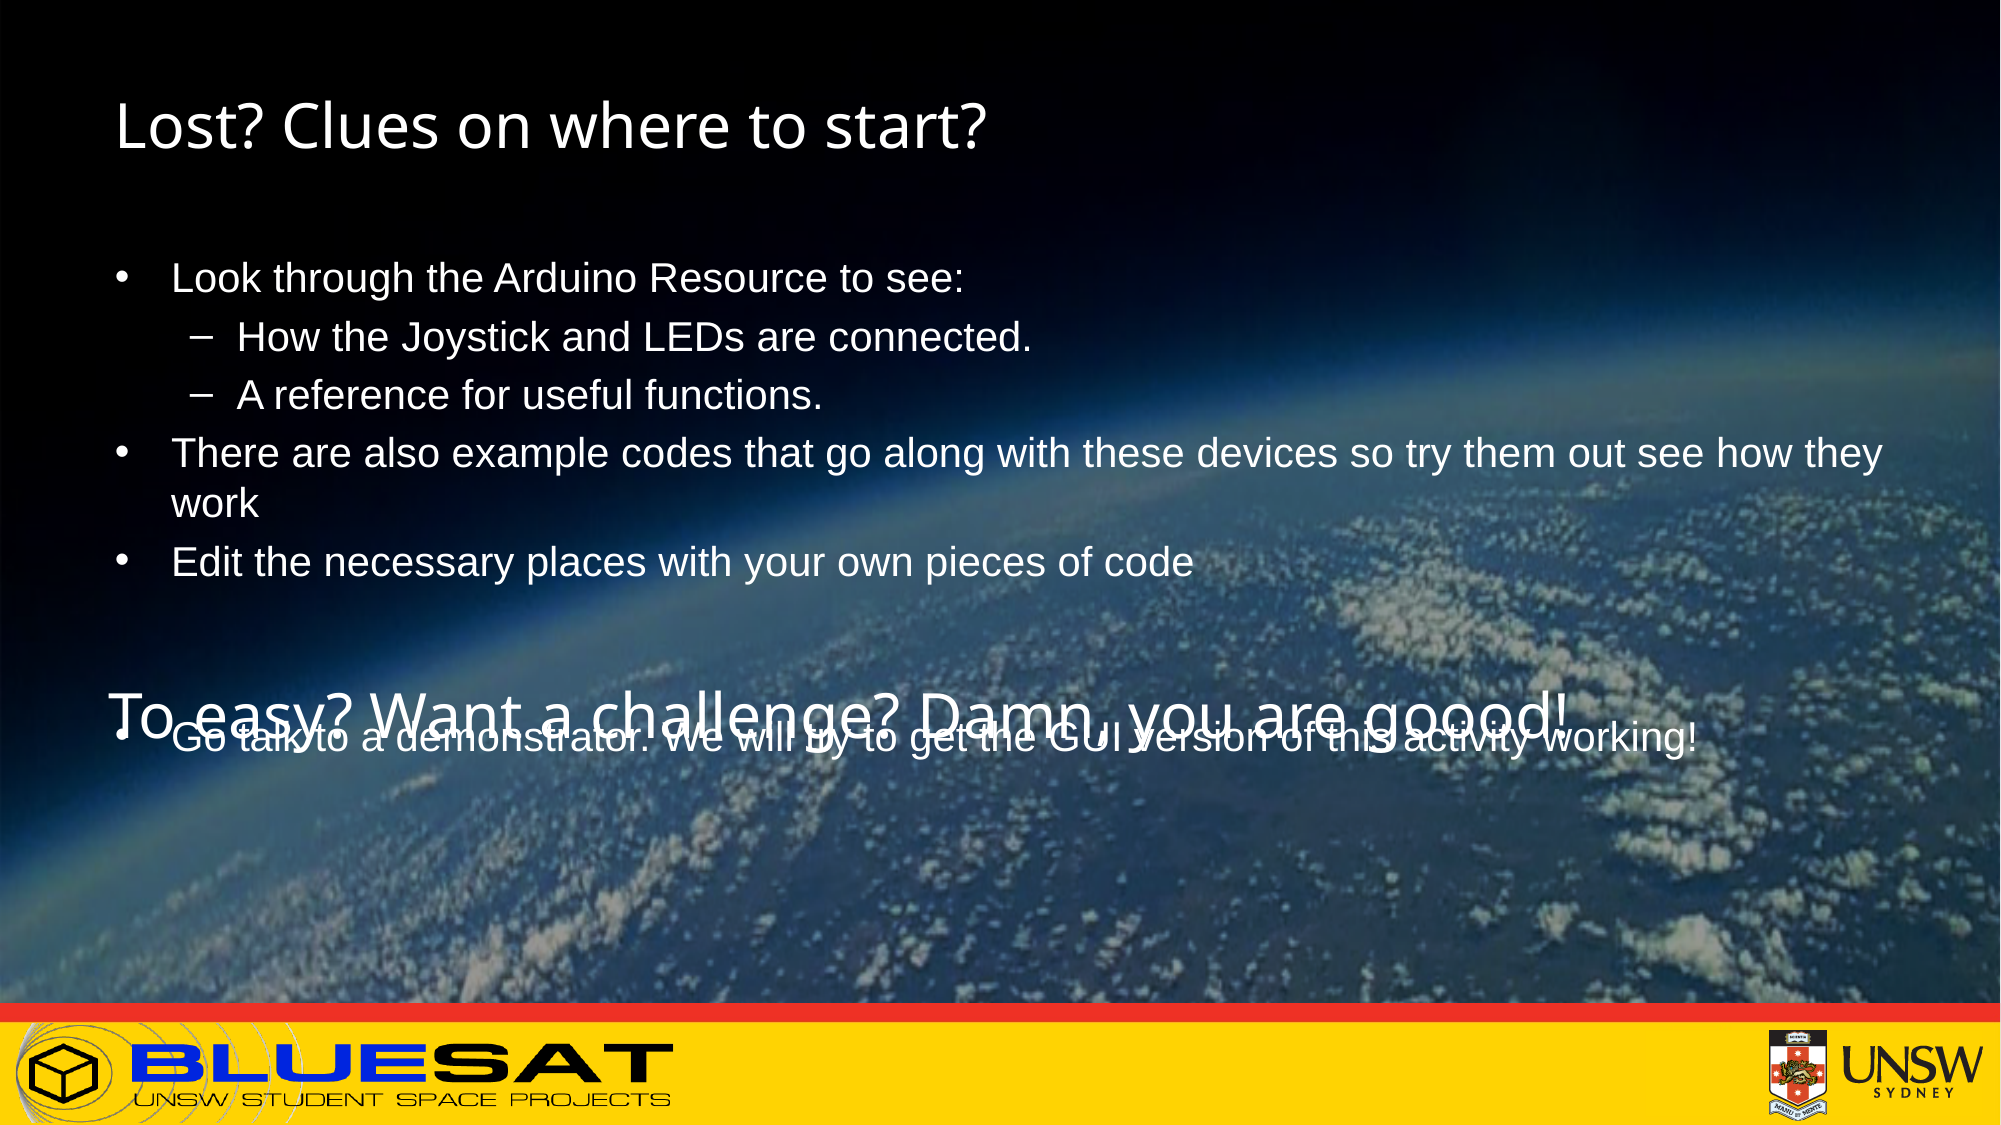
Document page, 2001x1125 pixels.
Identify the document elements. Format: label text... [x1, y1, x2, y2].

list Look through the Arduino Resource to see: How the Joystick and LEDs are connected. A reference for useful functions. There are also example codes that go along with these devices so try them out see how they work Edit the necessary places with your own pieces of code Go talk to a demonstrator. We will try to get the GUI version of this activity working! [99, 243, 1900, 953]
title Lost? Clues on where to start? [99, 78, 1900, 209]
text_box To easy? Want a challenge? Damn, you are goood! [93, 668, 1894, 799]
picture [0, 0, 2001, 1125]
